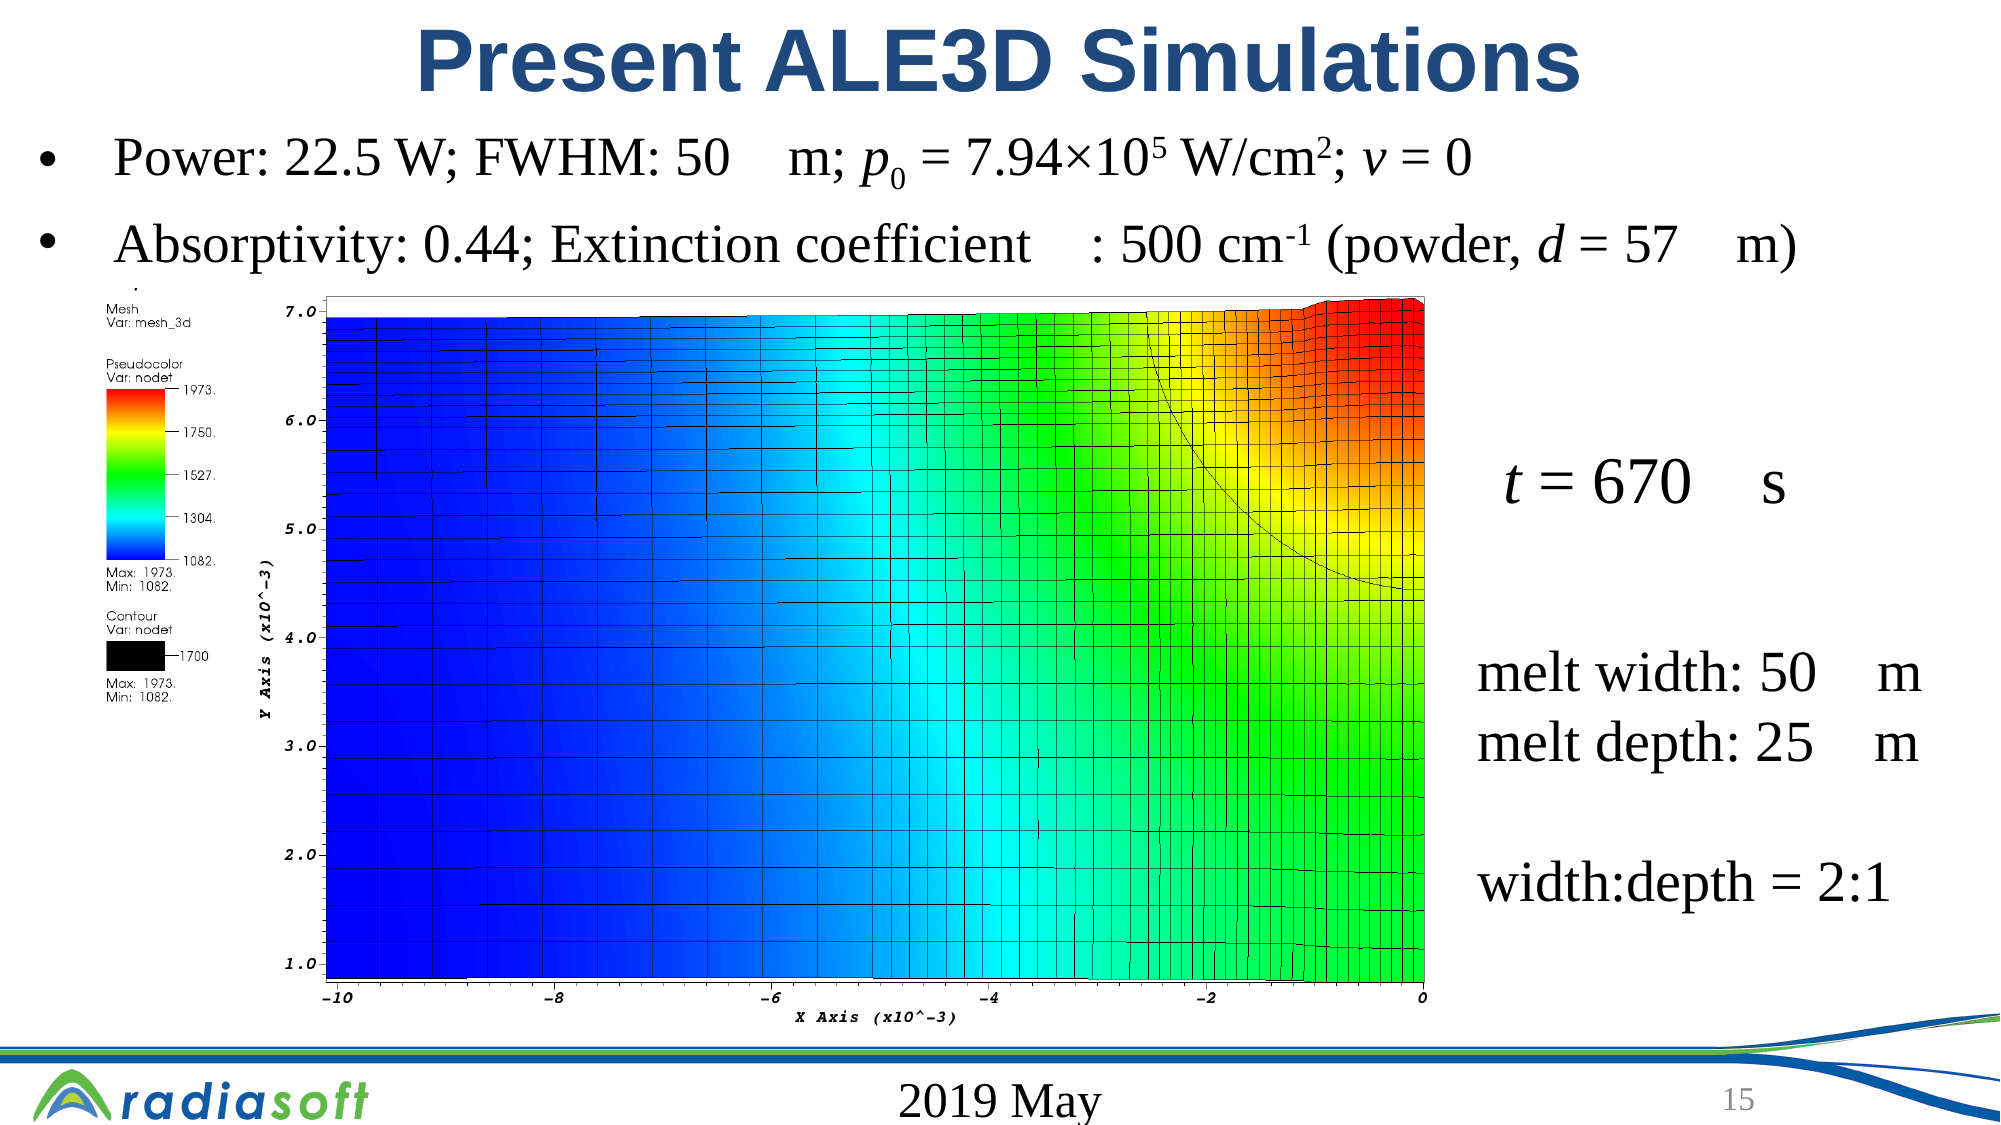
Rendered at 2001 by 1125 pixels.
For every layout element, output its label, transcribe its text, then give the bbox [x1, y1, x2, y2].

slide_number 15 [1678, 1067, 1771, 1125]
text_box t = 670 𝜇s [1488, 429, 1822, 524]
title Present ALE3D Simulations [0, 0, 2000, 113]
text_box melt width: 50 𝜇m melt depth: 25 𝜇m width:depth = 2:1 [1462, 625, 1938, 991]
picture [0, 288, 2000, 1125]
list Power: 22.5 W; FWHM: 50 𝜇m; p0 = 7.94×105 W/cm2; v = 0 Absorptivity: 0.44; Extinction coefficient 𝛽: 500 cm-1 (powder, d = 57 𝜇m) [23, 112, 1977, 334]
